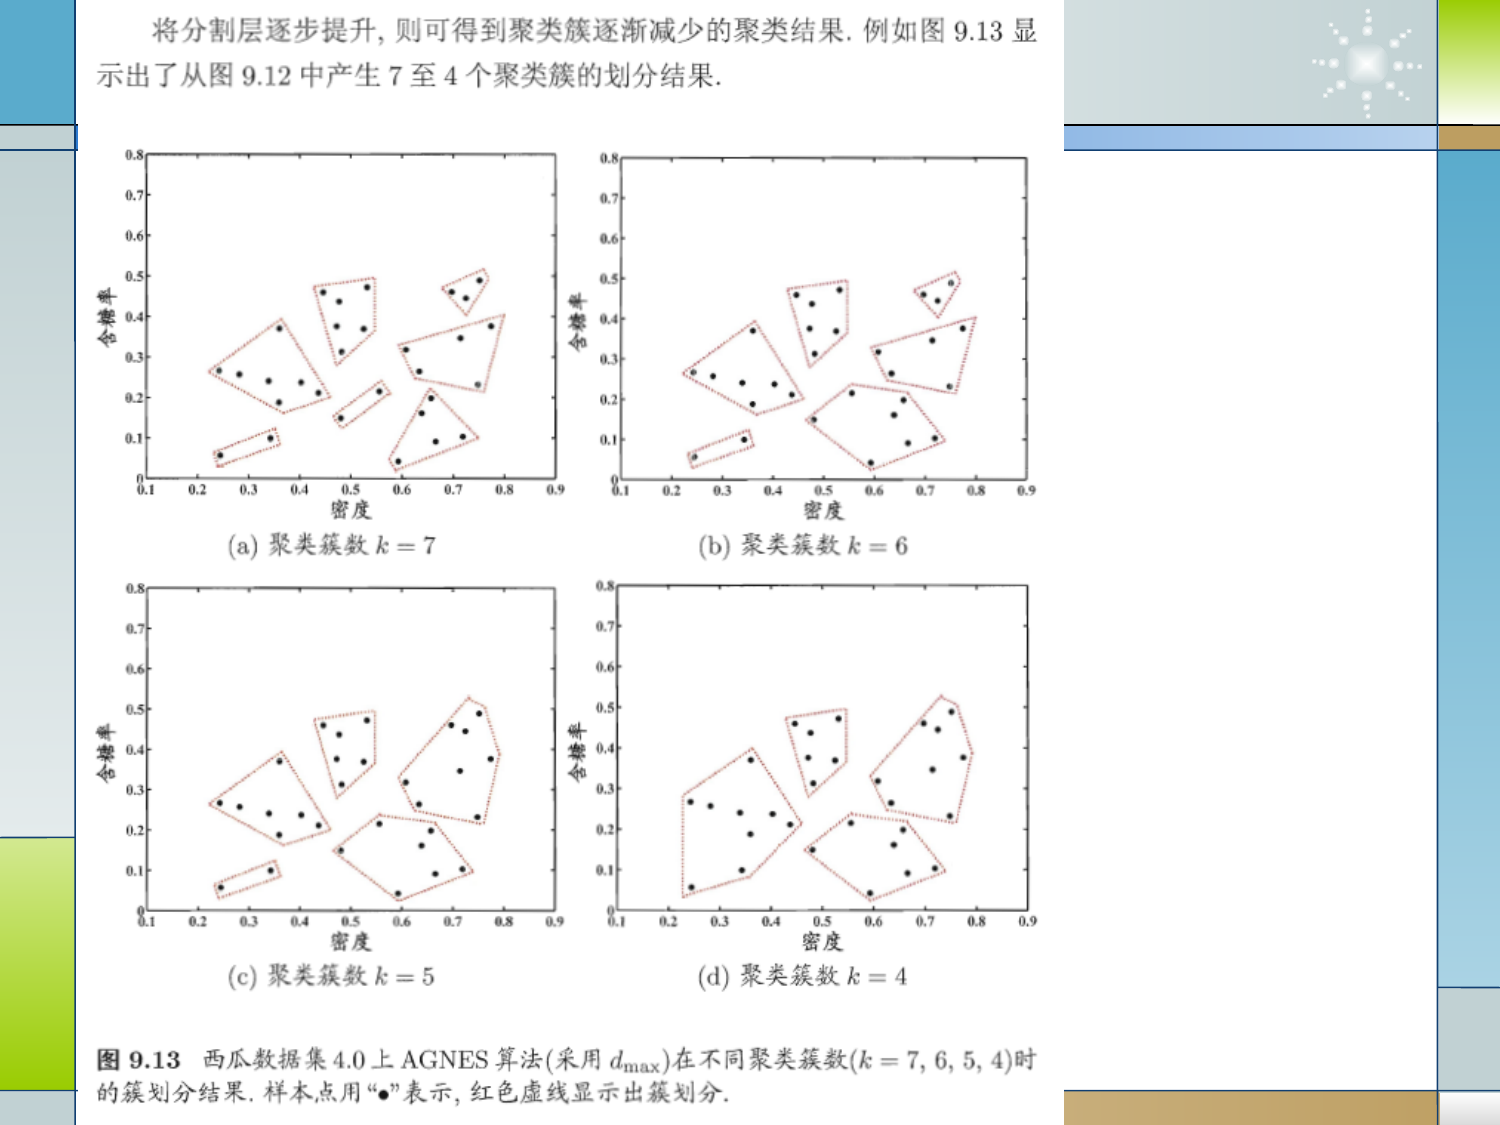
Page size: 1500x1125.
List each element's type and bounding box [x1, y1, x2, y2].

picture [78, 0, 1064, 1125]
